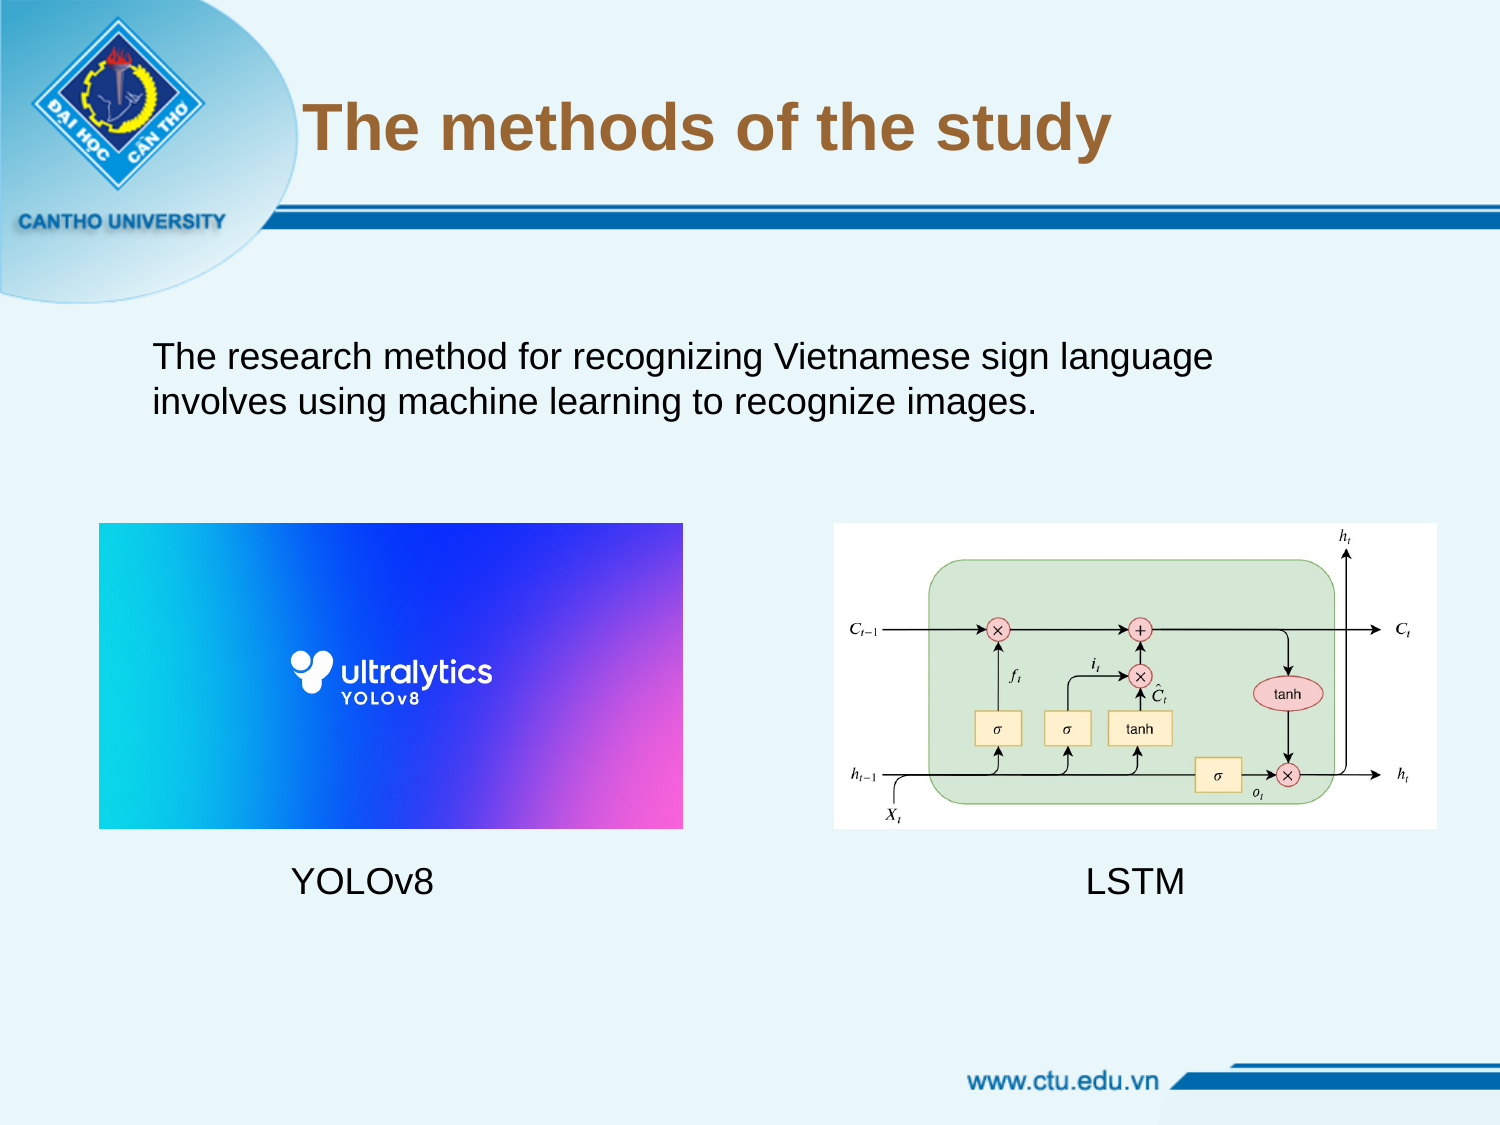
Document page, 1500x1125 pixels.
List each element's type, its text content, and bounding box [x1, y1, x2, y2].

title The methods of the study [287, 46, 1450, 202]
text_box LSTM [1070, 849, 1201, 910]
text_box YOLOv8 [275, 849, 450, 910]
text_box The research method for recognizing Vietnamese sign language involves using machine learning to recognize images. [137, 324, 1363, 430]
picture [0, 0, 1500, 1125]
